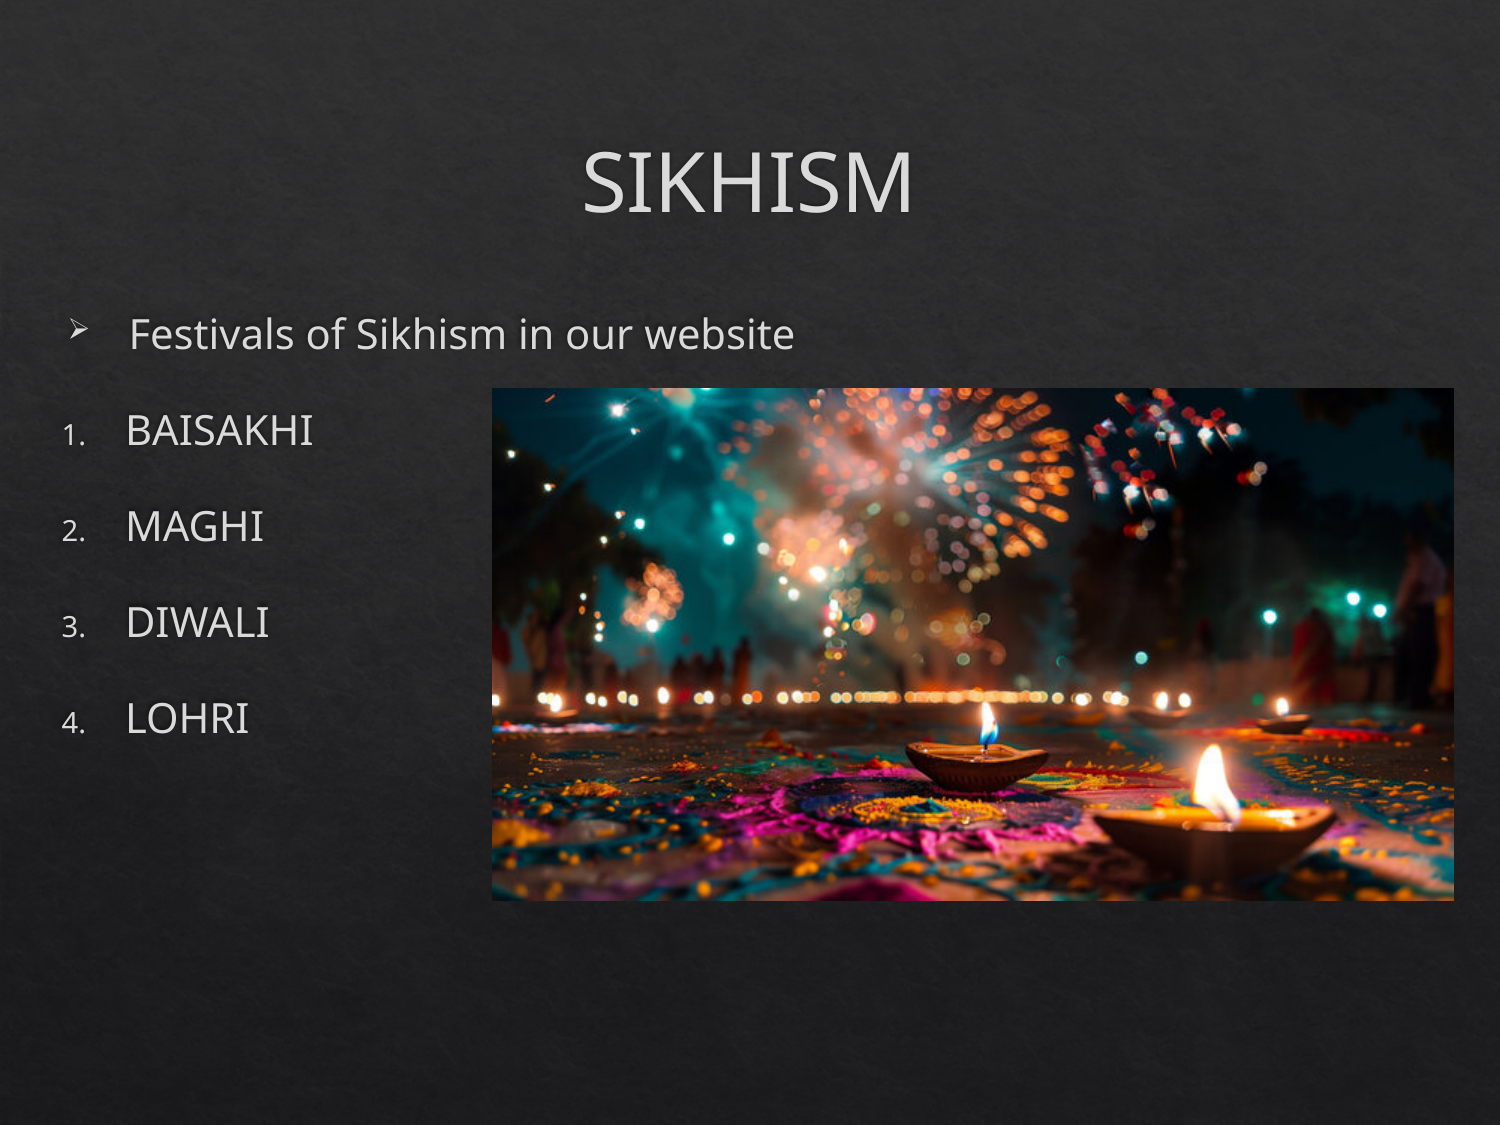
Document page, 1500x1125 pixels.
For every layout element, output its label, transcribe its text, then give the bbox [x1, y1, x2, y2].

picture [592, 438, 606, 442]
picture [492, 388, 1454, 901]
title SIKHISM [112, 99, 1387, 260]
list Festivals of Sikhism in our website BAISAKHI MAGHI DIWALI LOHRI [46, 300, 836, 877]
